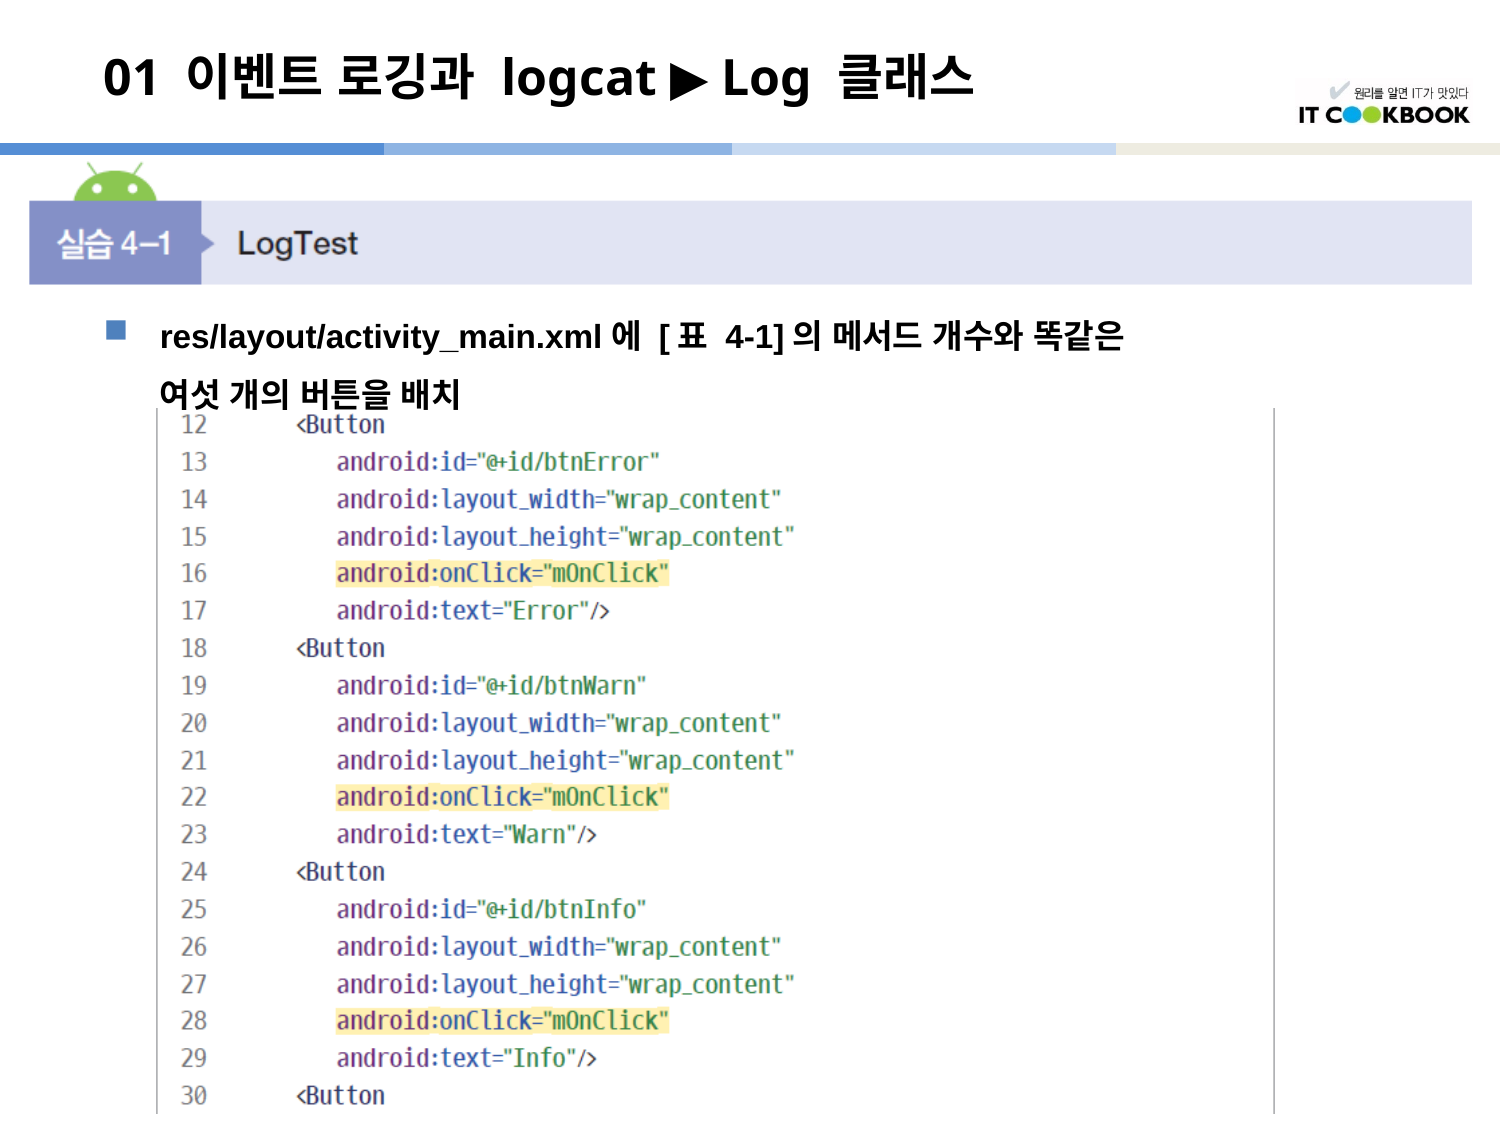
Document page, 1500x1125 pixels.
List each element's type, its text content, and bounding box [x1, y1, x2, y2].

text_box res/layout/activity_main.xml에 [표 4-1]의 메서드 개수와 똑같은 여섯 개의 버튼을 배치 [88, 297, 1436, 787]
picture [147, 408, 1283, 1115]
title 01 이벤트 로깅과 logcat ▶ Log 클래스 [88, 30, 1330, 121]
picture [1295, 78, 1473, 125]
picture [28, 160, 1472, 288]
